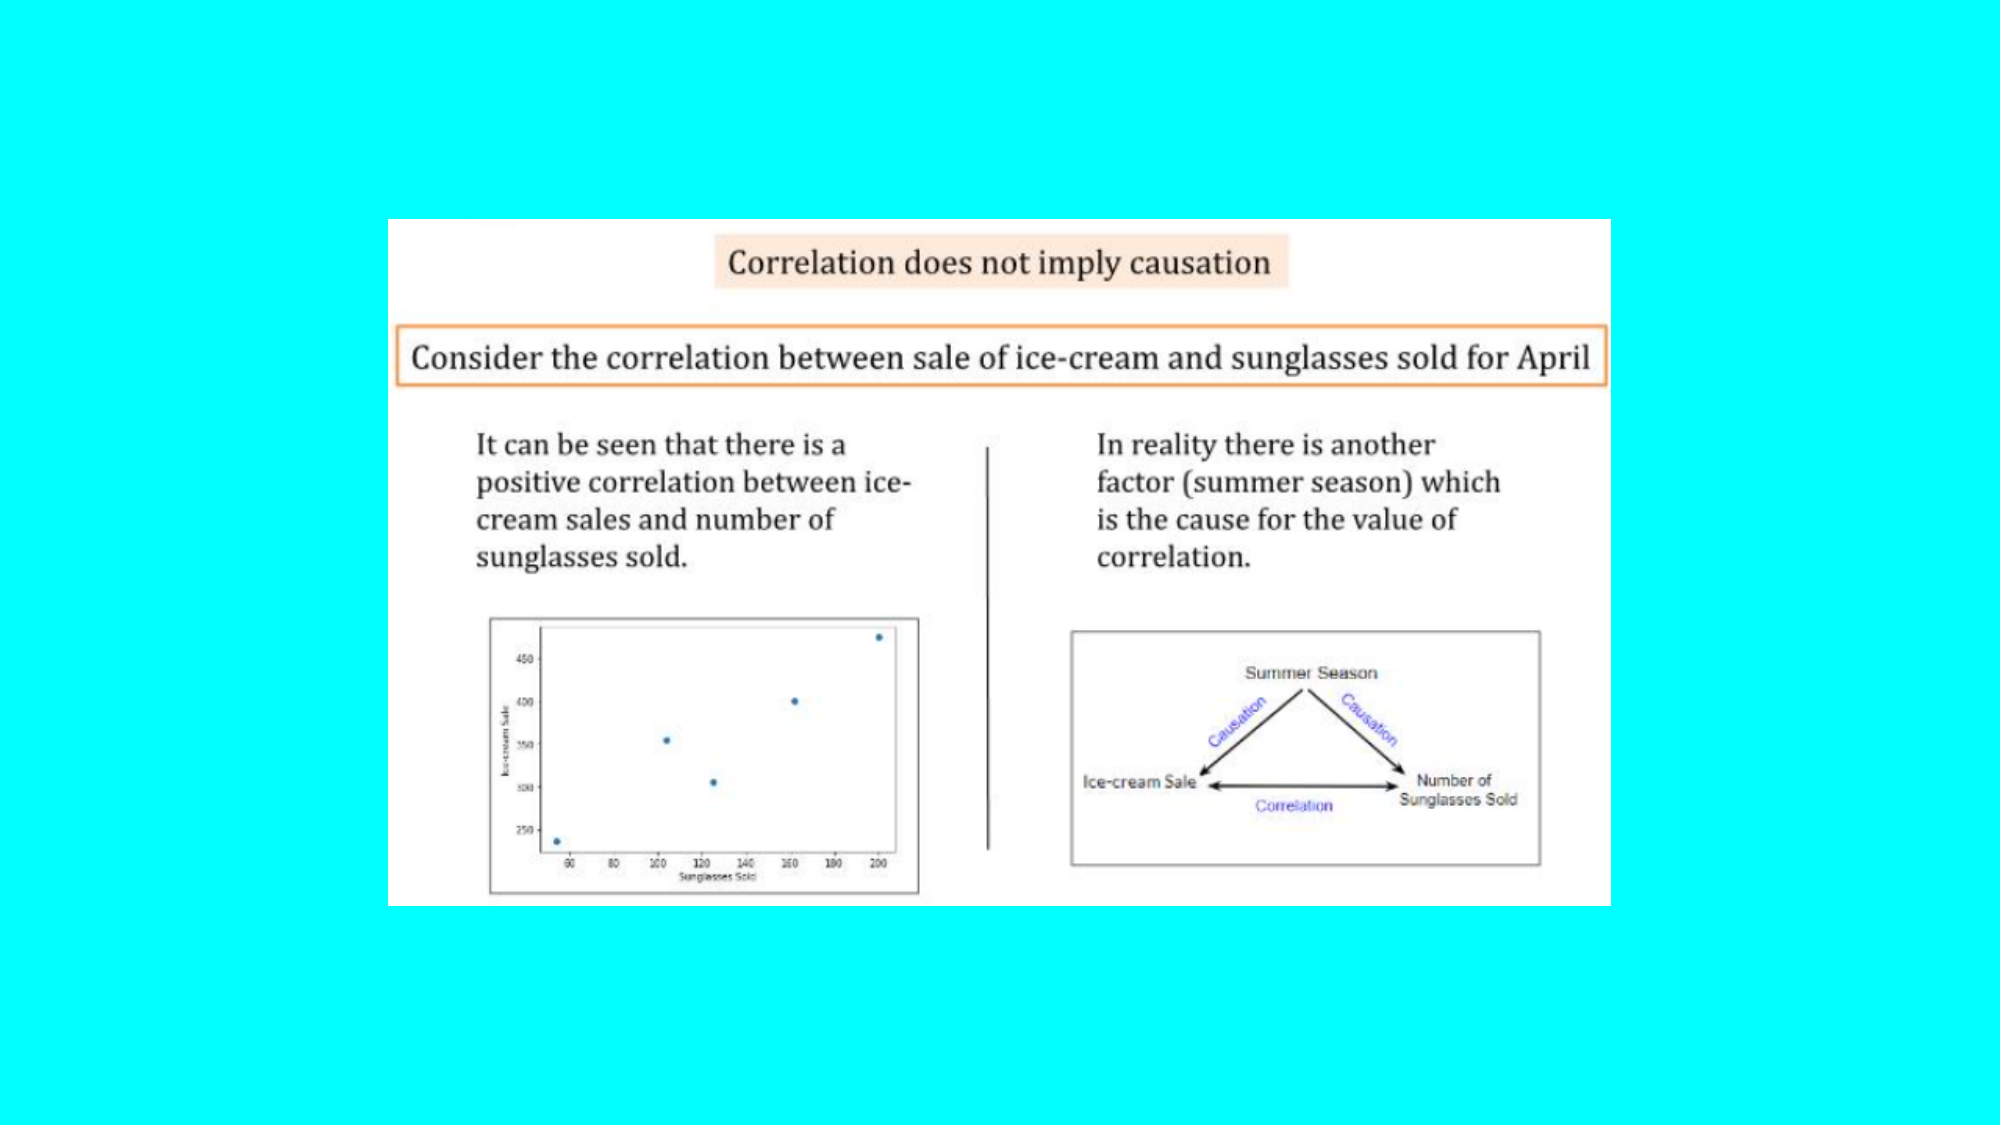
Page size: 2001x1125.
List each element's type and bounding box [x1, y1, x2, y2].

picture [388, 219, 1611, 906]
